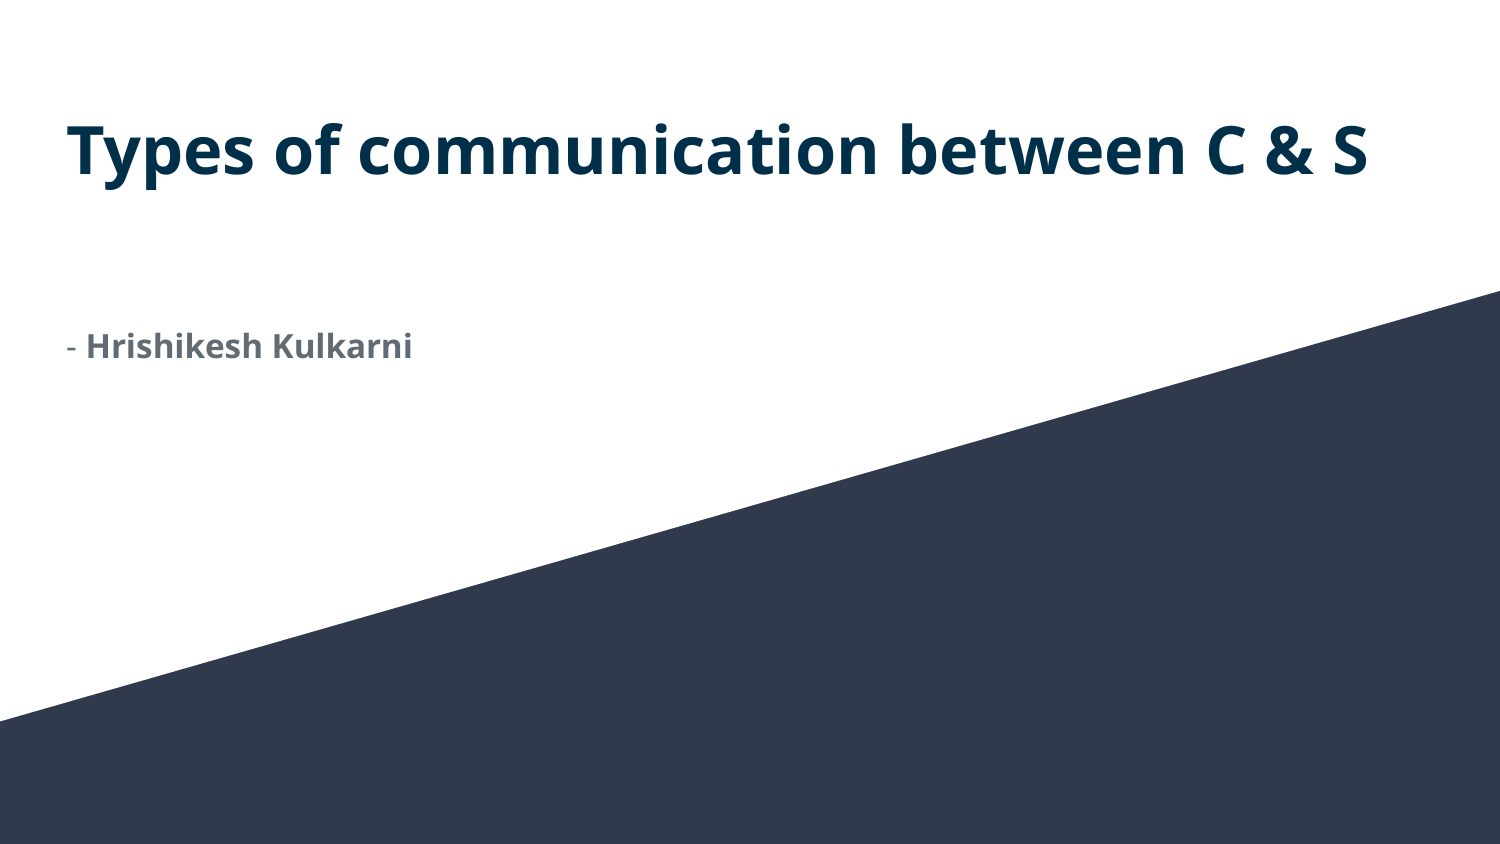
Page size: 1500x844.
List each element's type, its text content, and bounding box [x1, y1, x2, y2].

subtitle - Hrishikesh Kulkarni [51, 308, 748, 430]
title Types of communication between C & S [51, 88, 1449, 299]
